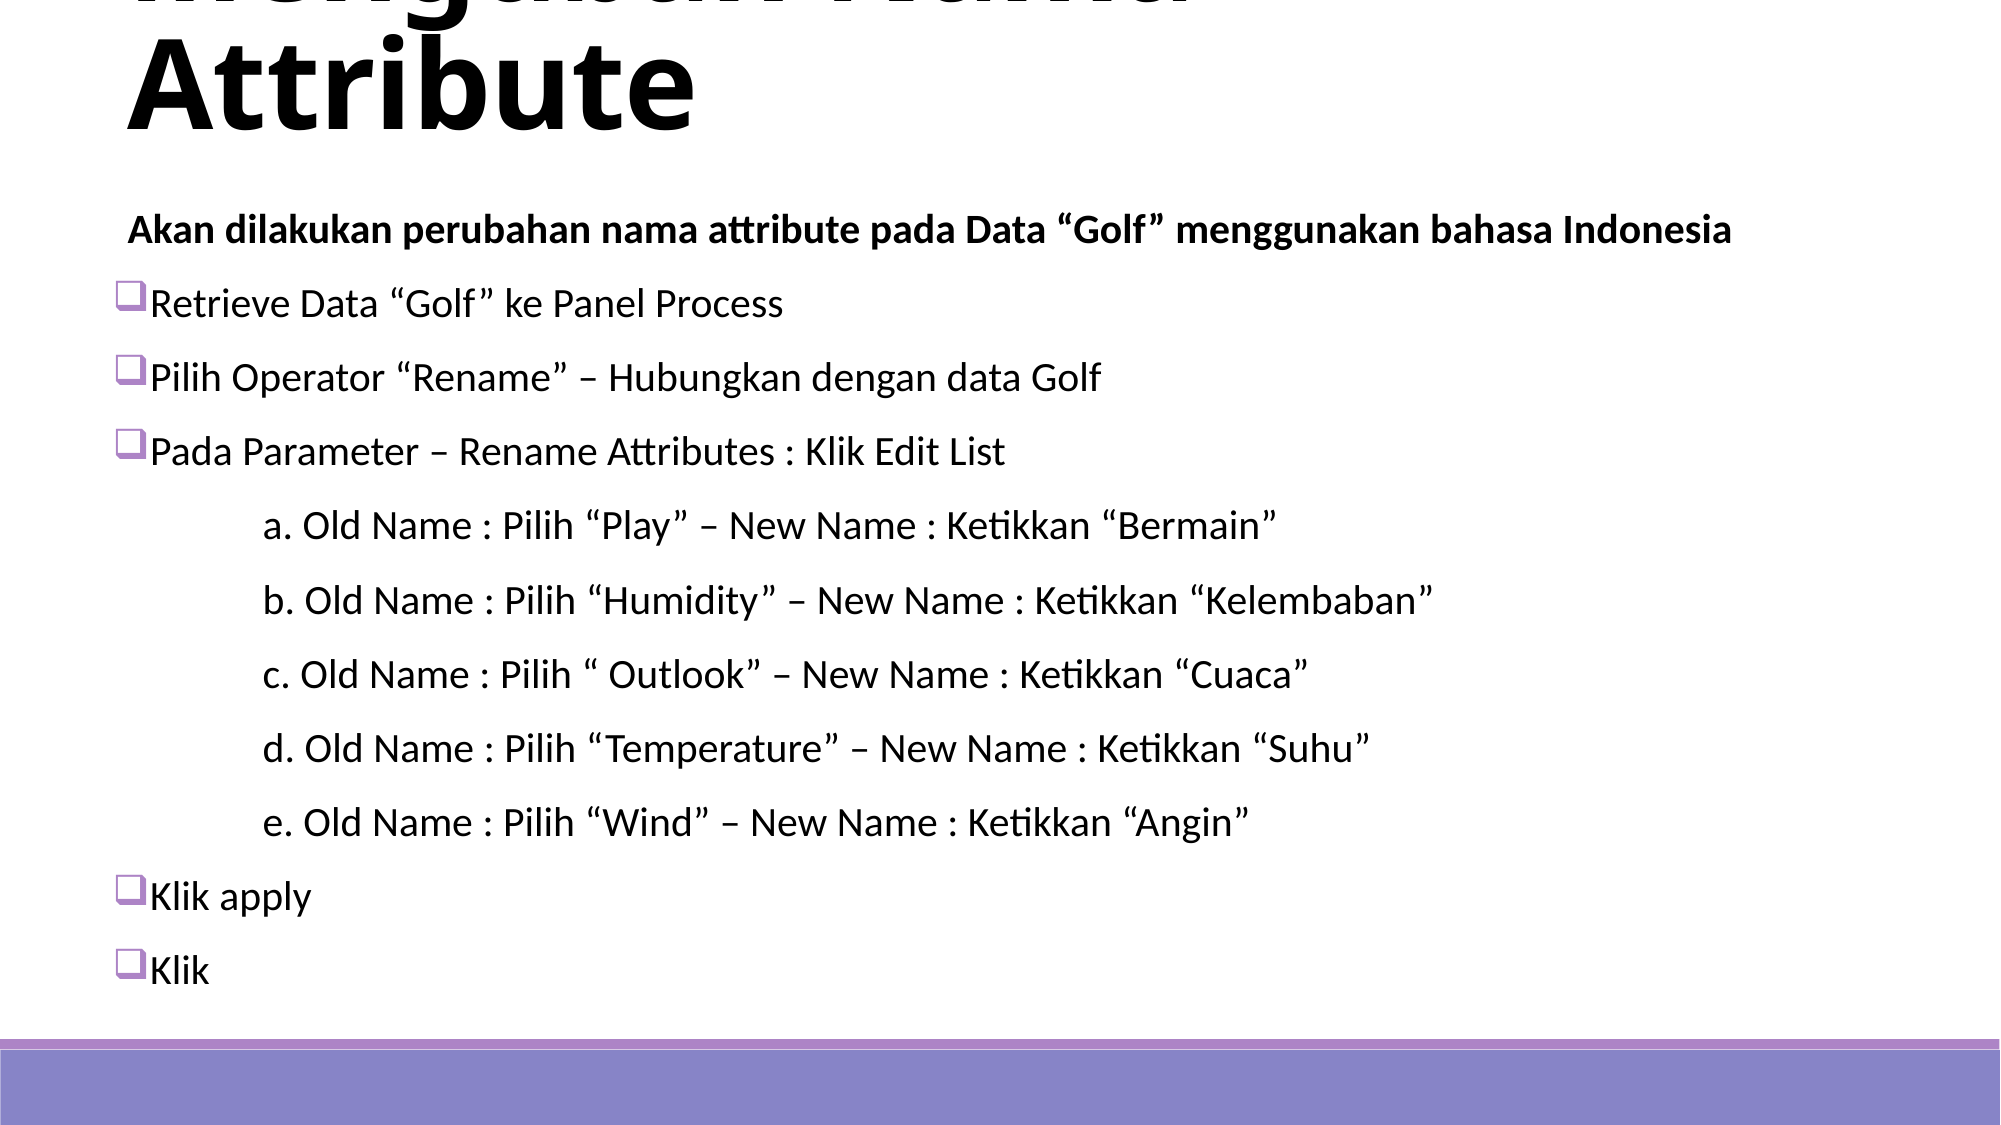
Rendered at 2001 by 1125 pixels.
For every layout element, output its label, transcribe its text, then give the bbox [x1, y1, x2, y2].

title Mengubah Nama Attribute [112, 43, 1763, 163]
